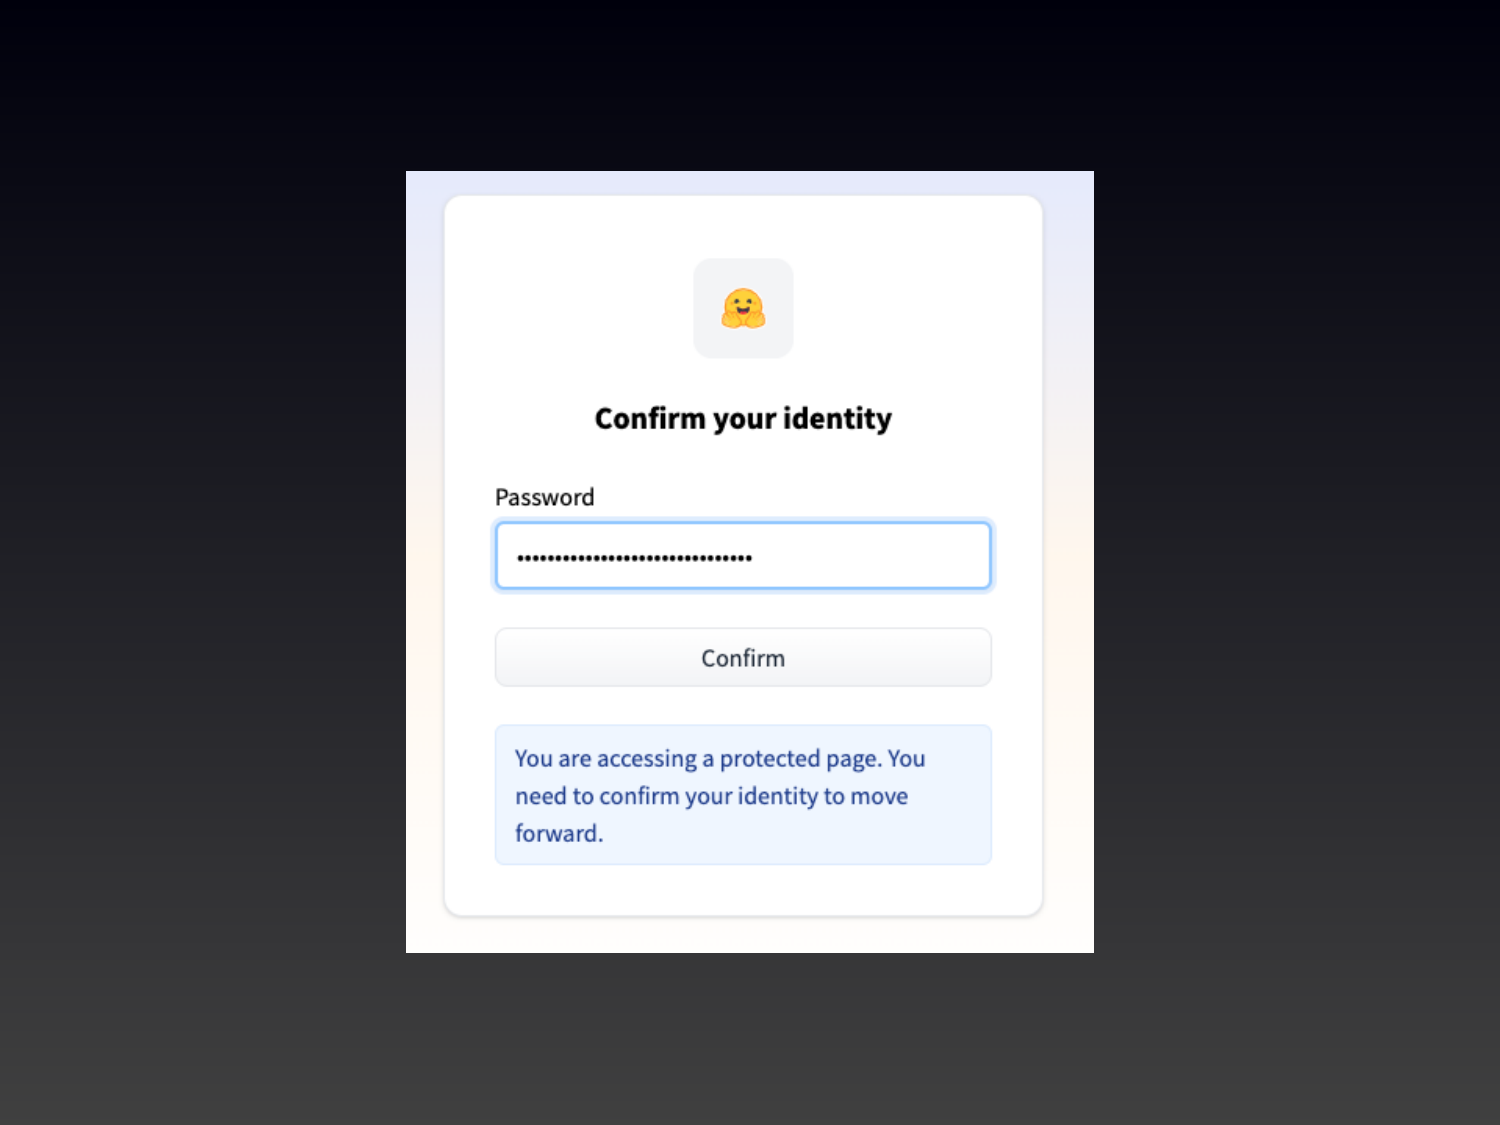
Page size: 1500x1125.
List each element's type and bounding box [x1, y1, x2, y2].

picture [405, 171, 1094, 954]
